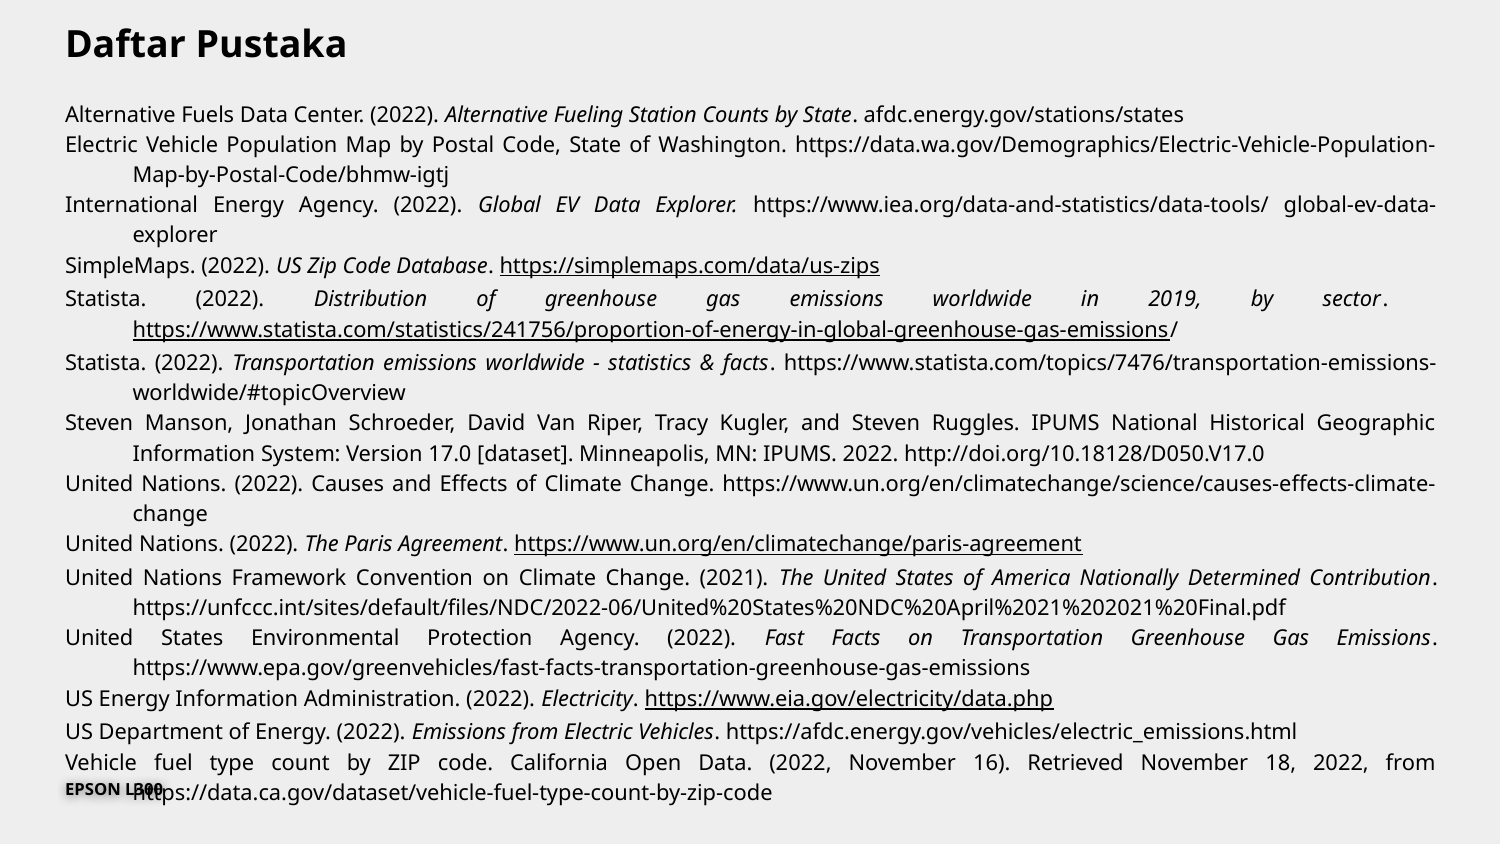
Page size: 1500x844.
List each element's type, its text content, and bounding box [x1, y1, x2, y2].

title Daftar Pustaka [50, 5, 1400, 81]
list Alternative Fuels Data Center. (2022). Alternative Fueling Station Counts by State. afdc.energy.gov/stations/states Electric Vehicle Population Map by Postal Code, State of Washington. https://data.wa.gov/Demographics/Electric-Vehicle-Population-Map-by-Postal-Code/bhmw-igtj International Energy Agency. (2022). Global EV Data Explorer. https://www.iea.org/data-and-statistics/data-tools/ global-ev-data-explorer SimpleMaps. (2022). US Zip Code Database. https://simplemaps.com/data/us-zips Statista. (2022). Distribution of greenhouse gas emissions worldwide in 2019, by sector. https://www.statista.com/statistics/241756/proportion-of-energy-in-global-greenhouse-gas-emissions/ Statista. (2022). Transportation emissions worldwide - statistics & facts. https://www.statista.com/topics/7476/transportation-emissions-worldwide/#topicOverview Steven Manson, Jonathan Schroeder, David Van Riper, Tracy Kugler, and Steven Ruggles. IPUMS National Historical Geographic Information System: Version 17.0 [dataset]. Minneapolis, MN: IPUMS. 2022. http://doi.org/10.18128/D050.V17.0 United Nations. (2022). Causes and Effects of Climate Change. https://www.un.org/en/climatechange/science/causes-effects-climate-change United Nations. (2022). The Paris Agreement. https://www.un.org/en/climatechange/paris-agreement United Nations Framework Convention on Climate Change. (2021). The United States of America Nationally Determined Contribution. https://unfccc.int/sites/default/files/NDC/2022-06/United%20States%20NDC%20April%2021%202021%20Final.pdf United States Environmental Protection Agency. (2022). Fast Facts on Transportation Greenhouse Gas Emissions. https://www.epa.gov/greenvehicles/fast-facts-transportation-greenhouse-gas-emissions US Energy Information Administration. (2022). Electricity. https://www.eia.gov/electricity/data.php US Department of Energy. (2022). Emissions from Electric Vehicles. https://afdc.energy.gov/vehicles/electric_emissions.html Vehicle fuel type count by ZIP code. California Open Data. (2022, November 16). Retrieved November 18, 2022, from https://data.ca.gov/dataset/vehicle-fuel-type-count-by-zip-code [50, 81, 1453, 764]
